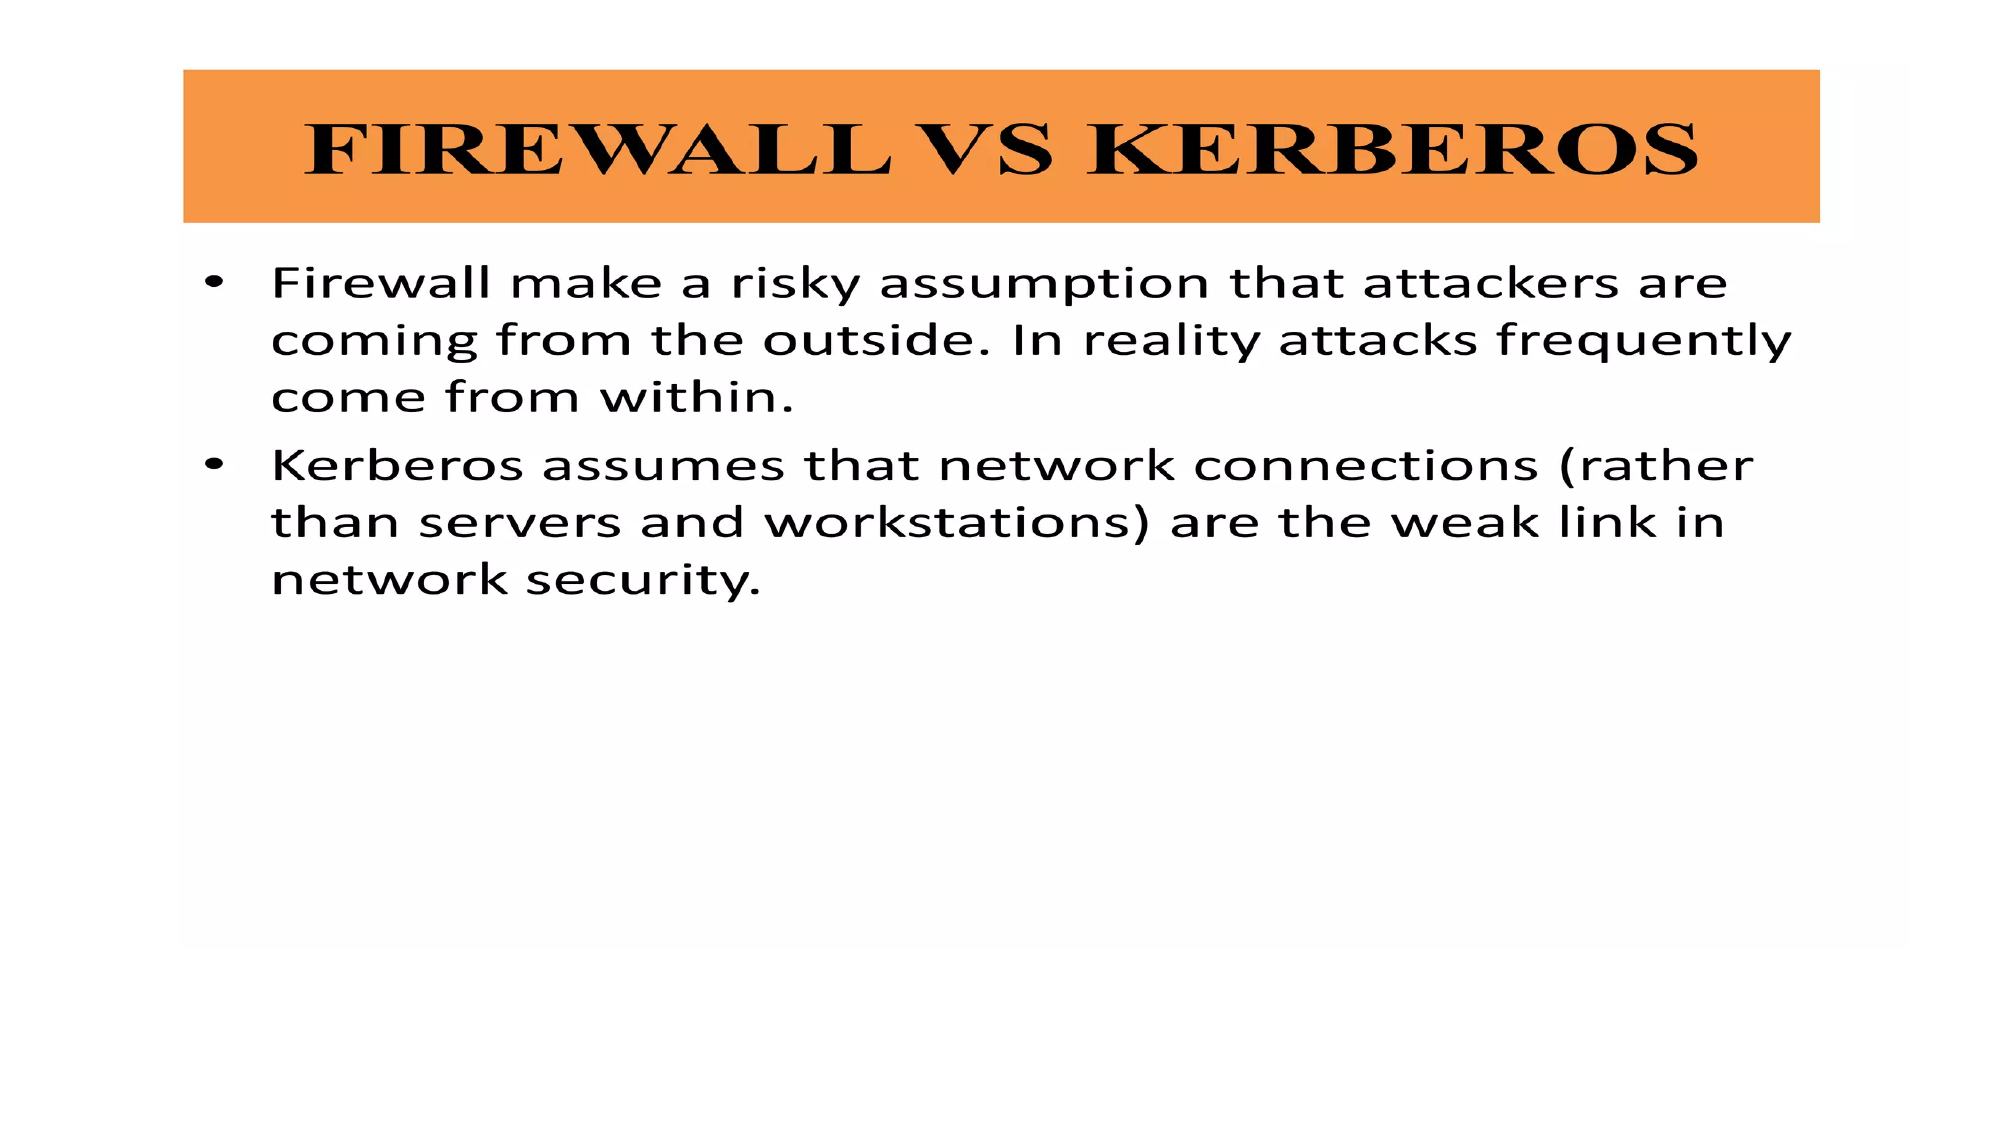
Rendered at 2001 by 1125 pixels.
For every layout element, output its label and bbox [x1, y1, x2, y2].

list [92, 33, 1911, 949]
